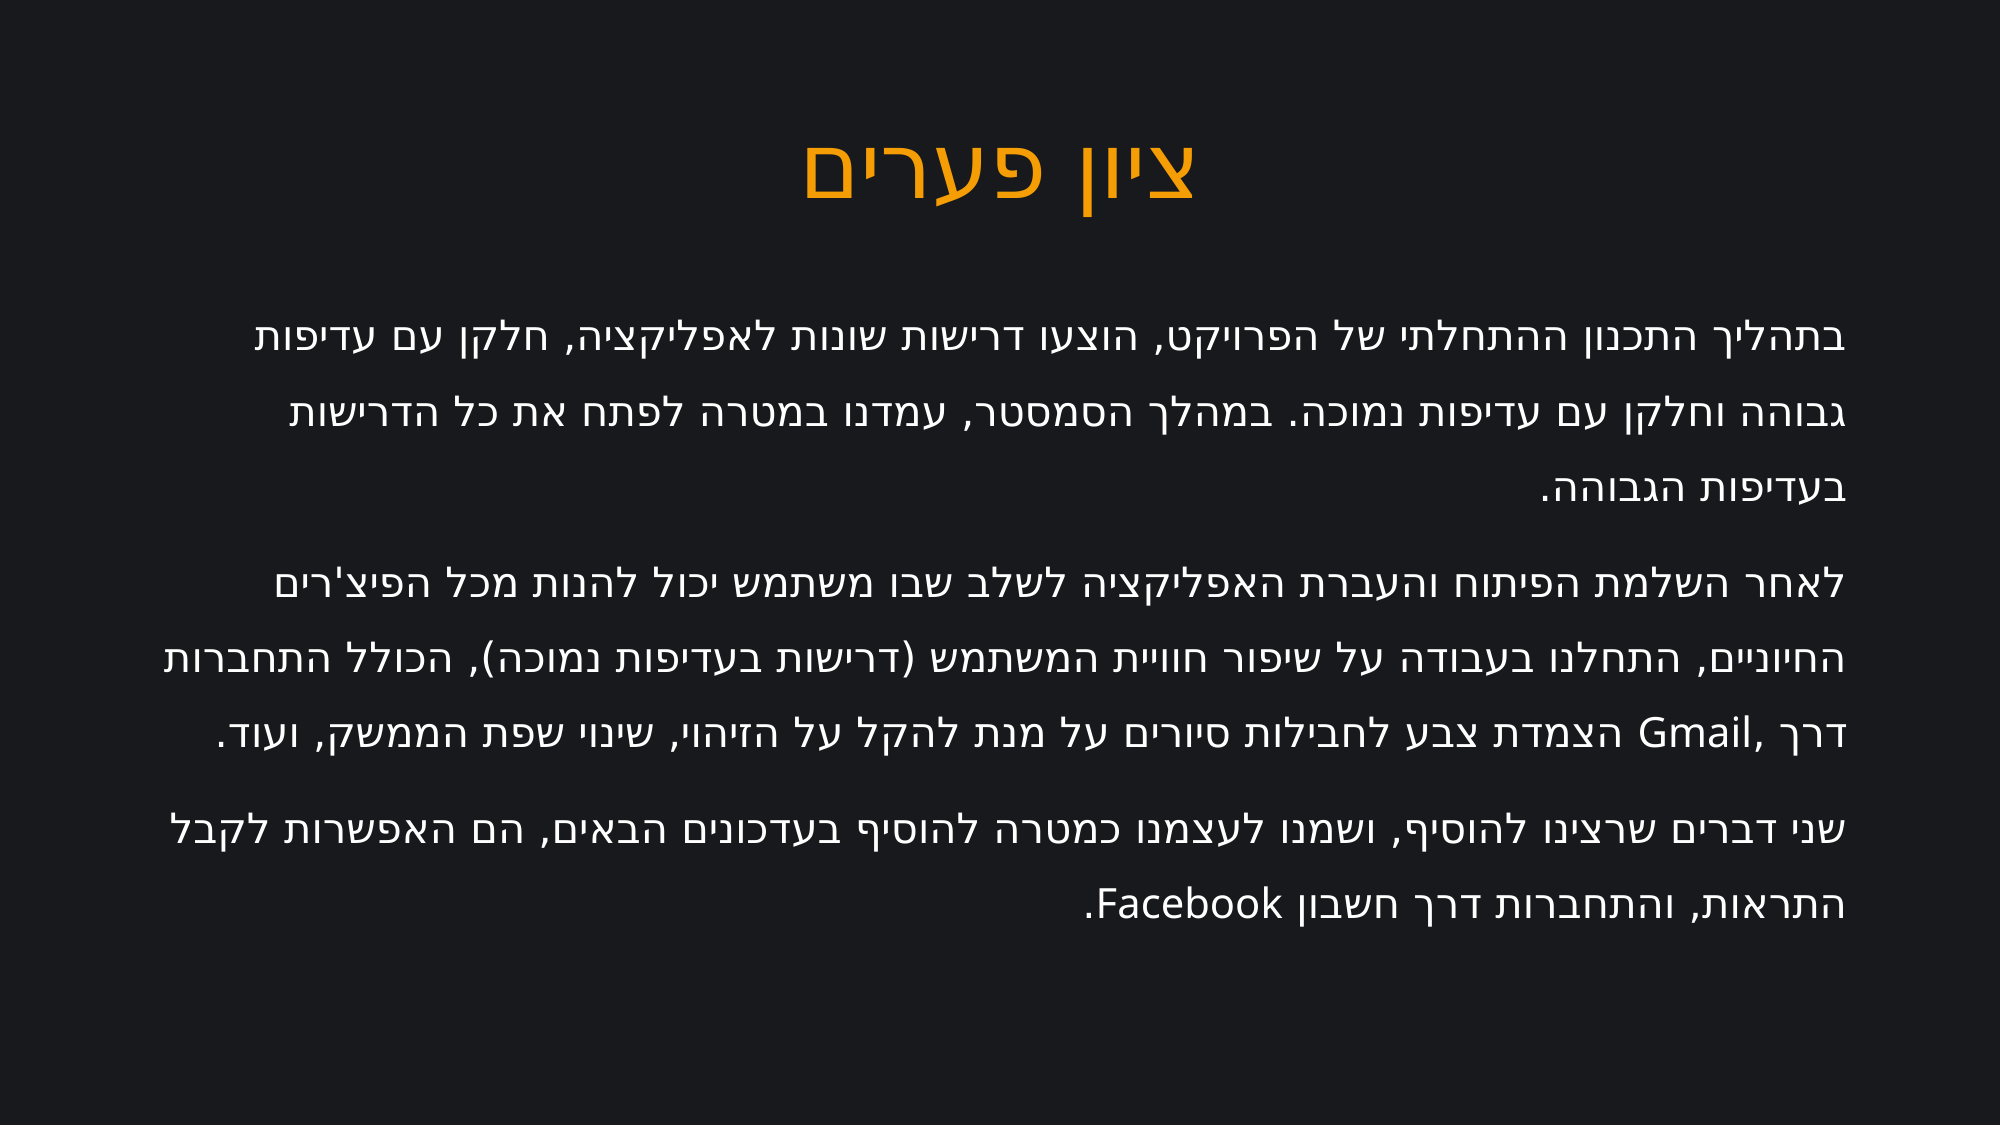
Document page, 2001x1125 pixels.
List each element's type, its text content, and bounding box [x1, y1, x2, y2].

list בתהליך התכנון ההתחלתי של הפרויקט, הוצעו דרישות שונות לאפליקציה, חלקן עם עדיפות גבוהה וחלקן עם עדיפות נמוכה. במהלך הסמסטר, עמדנו במטרה לפתח את כל הדרישות בעדיפות הגבוהה. לאחר השלמת הפיתוח והעברת האפליקציה לשלב שבו משתמש יכול להנות מכל הפיצ'רים החיוניים, התחלנו בעבודה על שיפור חוויית המשתמש (דרישות בעדיפות נמוכה), הכולל התחברות דרך ,Gmail הצמדת צבע לחבילות סיורים על מנת להקל על הזיהוי, שינוי שפת הממשק, ועוד. שני דברים שרצינו להוסיף, ושמנו לעצמנו כמטרה להוסיף בעדכונים הבאים, הם האפשרות לקבל התראות, והתחברות דרך חשבון Facebook. [137, 276, 1863, 991]
title ציון פערים [137, 59, 1863, 276]
